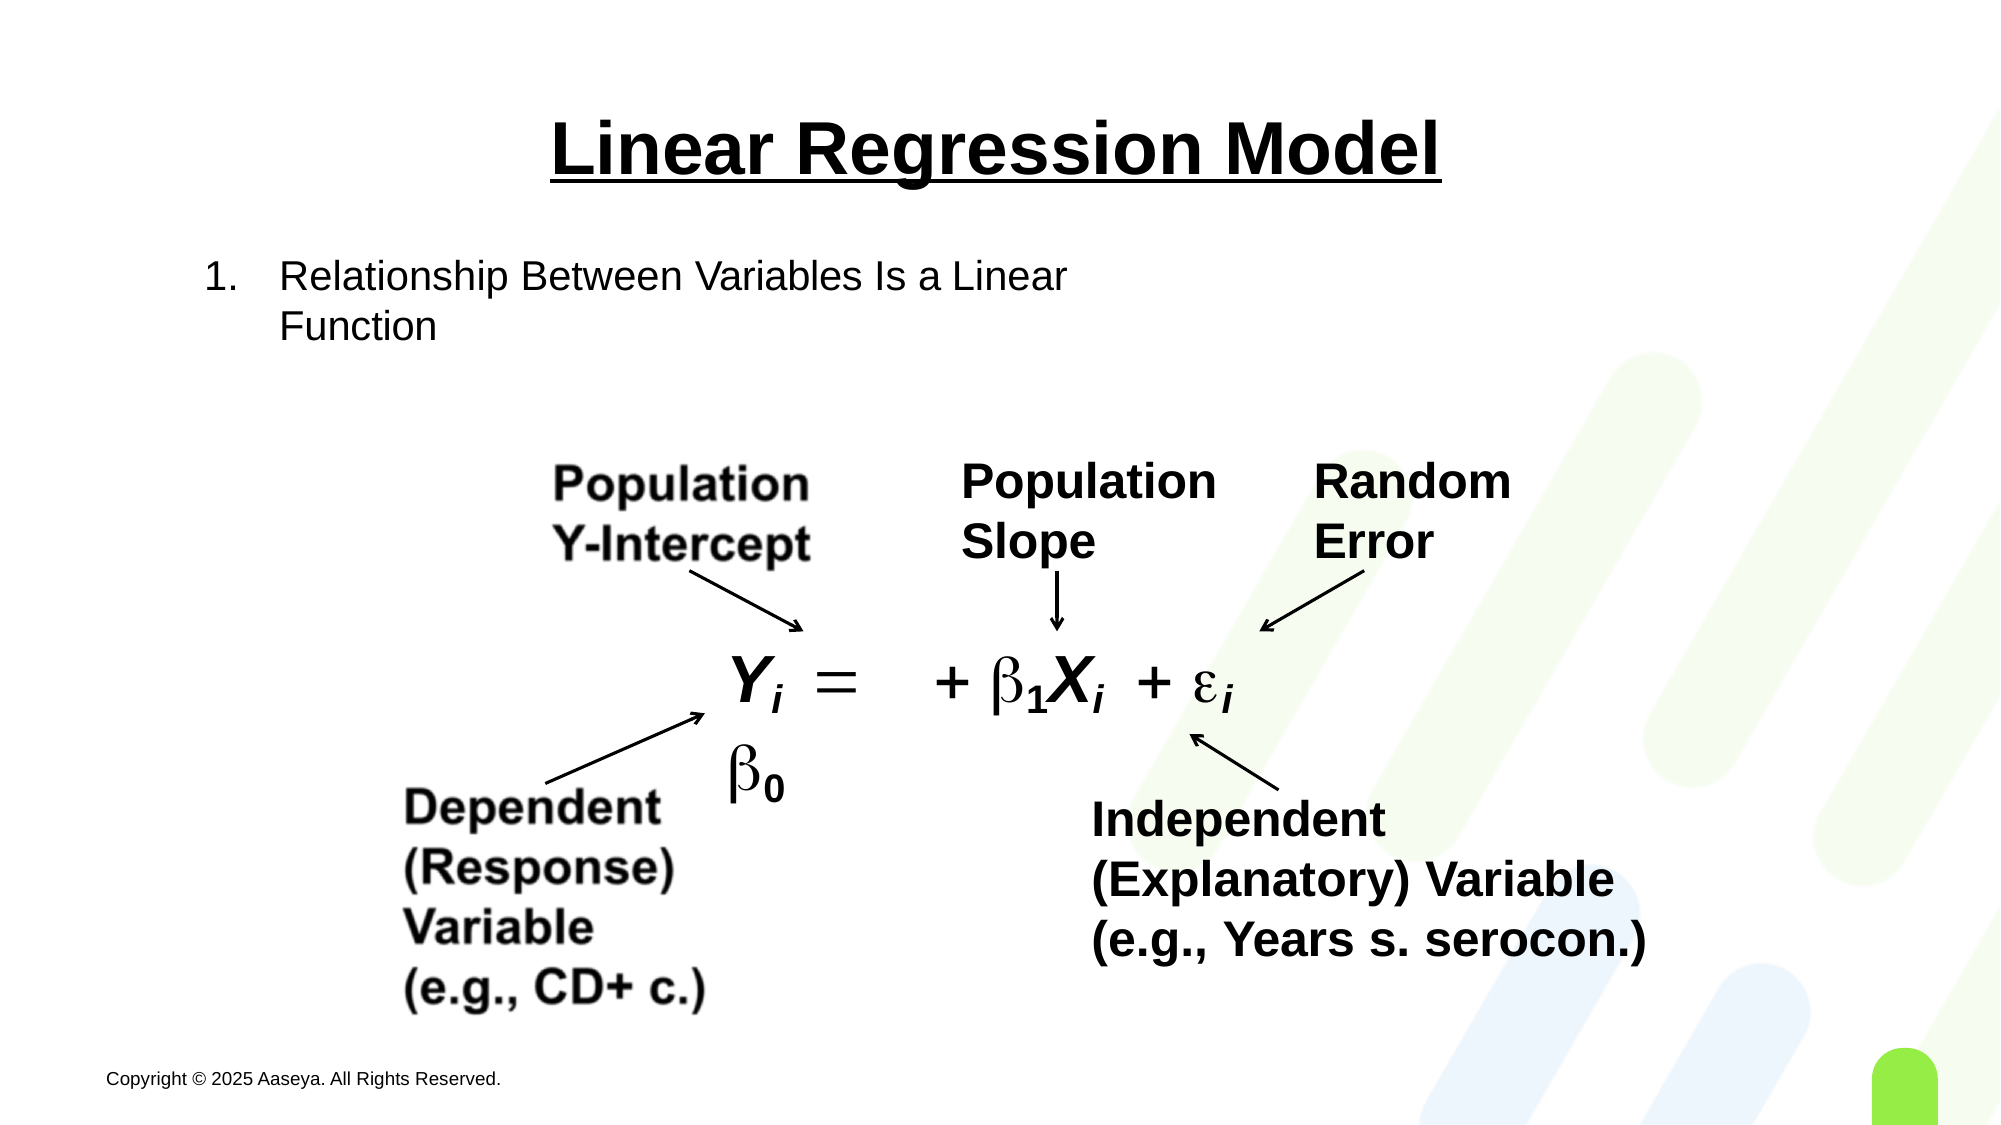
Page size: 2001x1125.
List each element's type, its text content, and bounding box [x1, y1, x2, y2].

text_box Linear Regression Model [535, 92, 1465, 198]
text_box Yi  0 [720, 631, 927, 811]
text_box Population Slope [959, 446, 1222, 569]
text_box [545, 713, 705, 784]
text_box Relationship Between Variables Is a Linear Function [189, 241, 1190, 356]
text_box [369, 756, 740, 1048]
text_box  1Xi  i Independent (Explanatory) Variable (e.g., Years s. serocon.) [927, 631, 1655, 967]
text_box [518, 433, 857, 605]
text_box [1189, 733, 1279, 790]
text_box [1259, 570, 1365, 632]
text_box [689, 570, 804, 632]
footer Copyright © 2025 Aaseya. All Rights Reserved. [91, 1047, 767, 1108]
text_box Random Error [1311, 446, 1516, 569]
